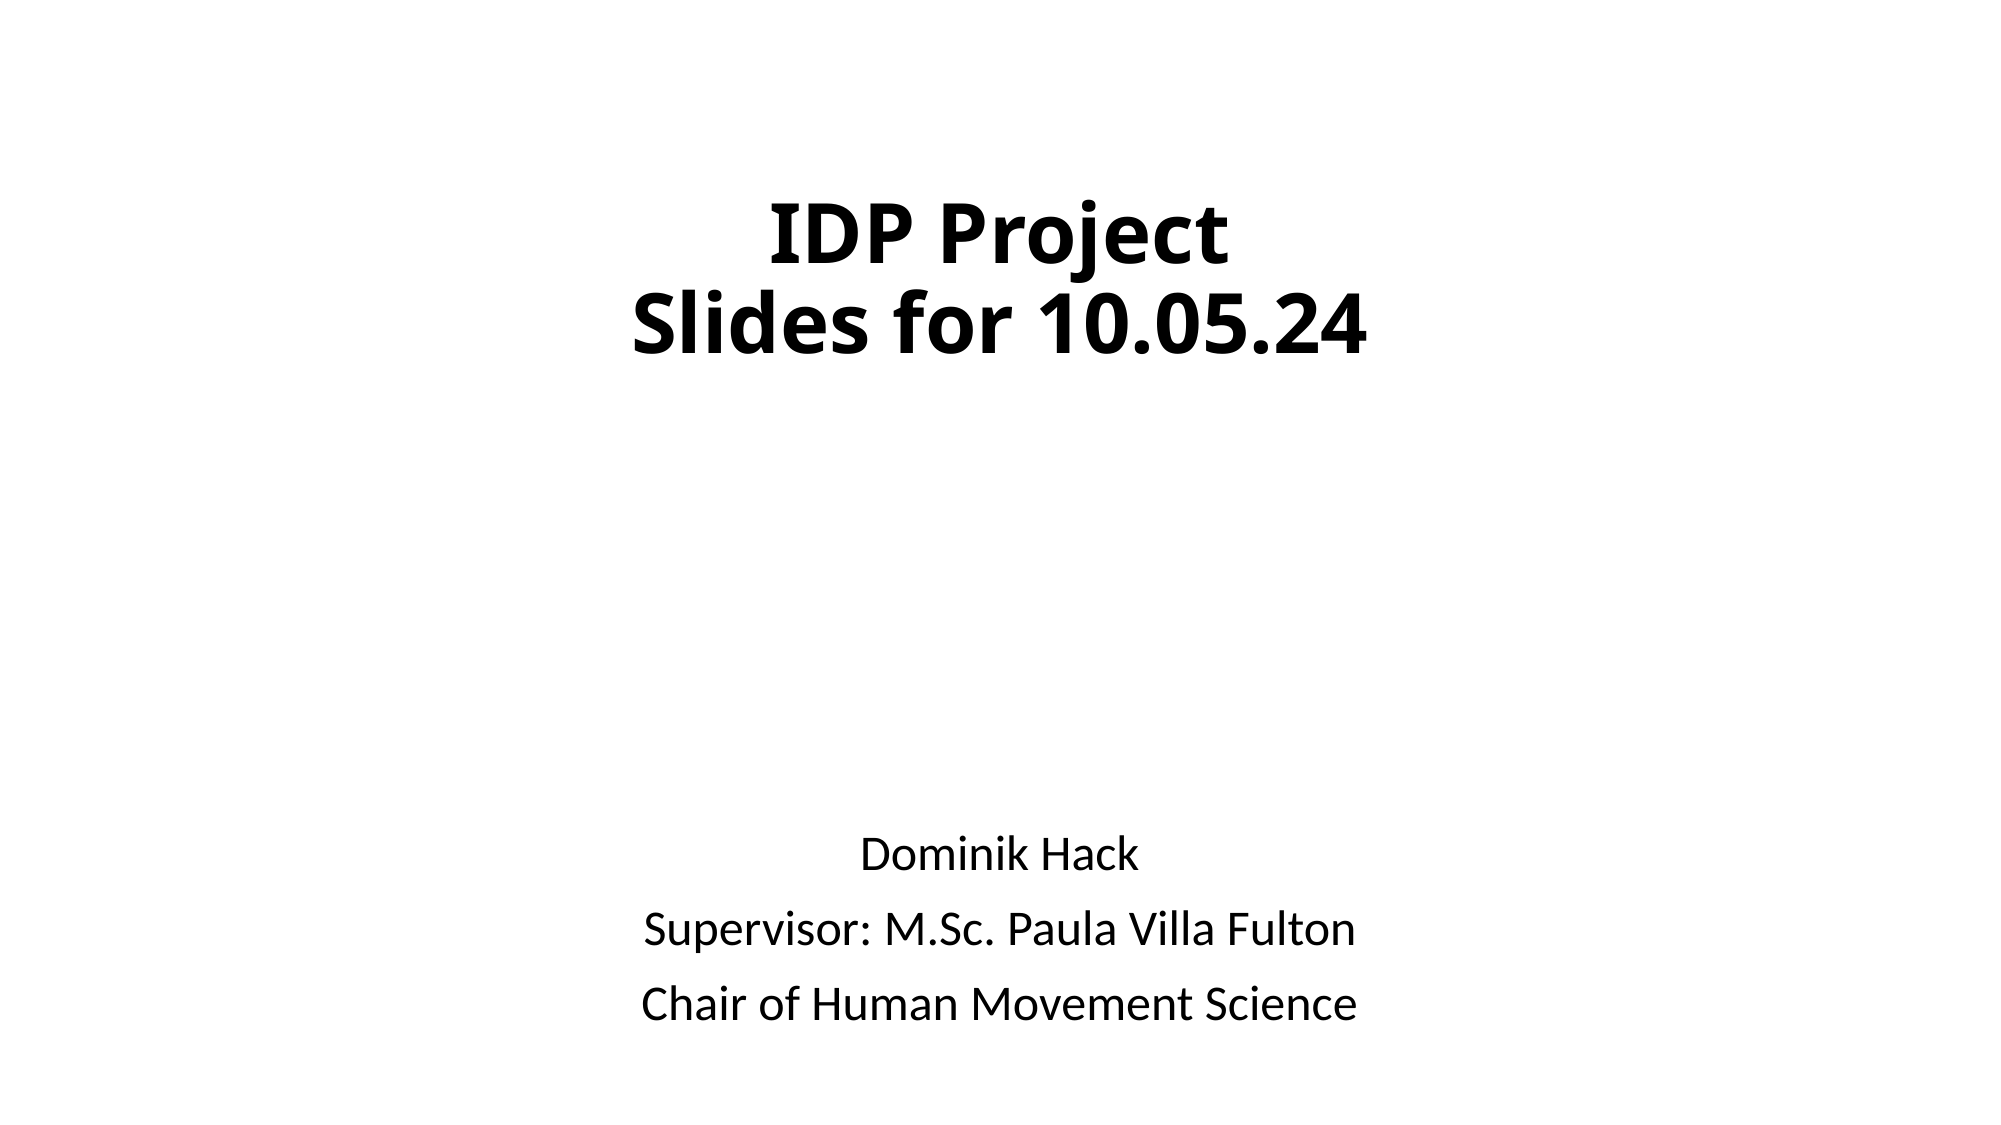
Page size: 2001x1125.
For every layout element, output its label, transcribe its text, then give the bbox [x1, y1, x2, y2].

title IDP Project Slides for 10.05.24 [249, 184, 1750, 576]
subtitle Dominik Hack Supervisor: M.Sc. Paula Villa Fulton Chair of Human Movement Science [249, 819, 1750, 1092]
